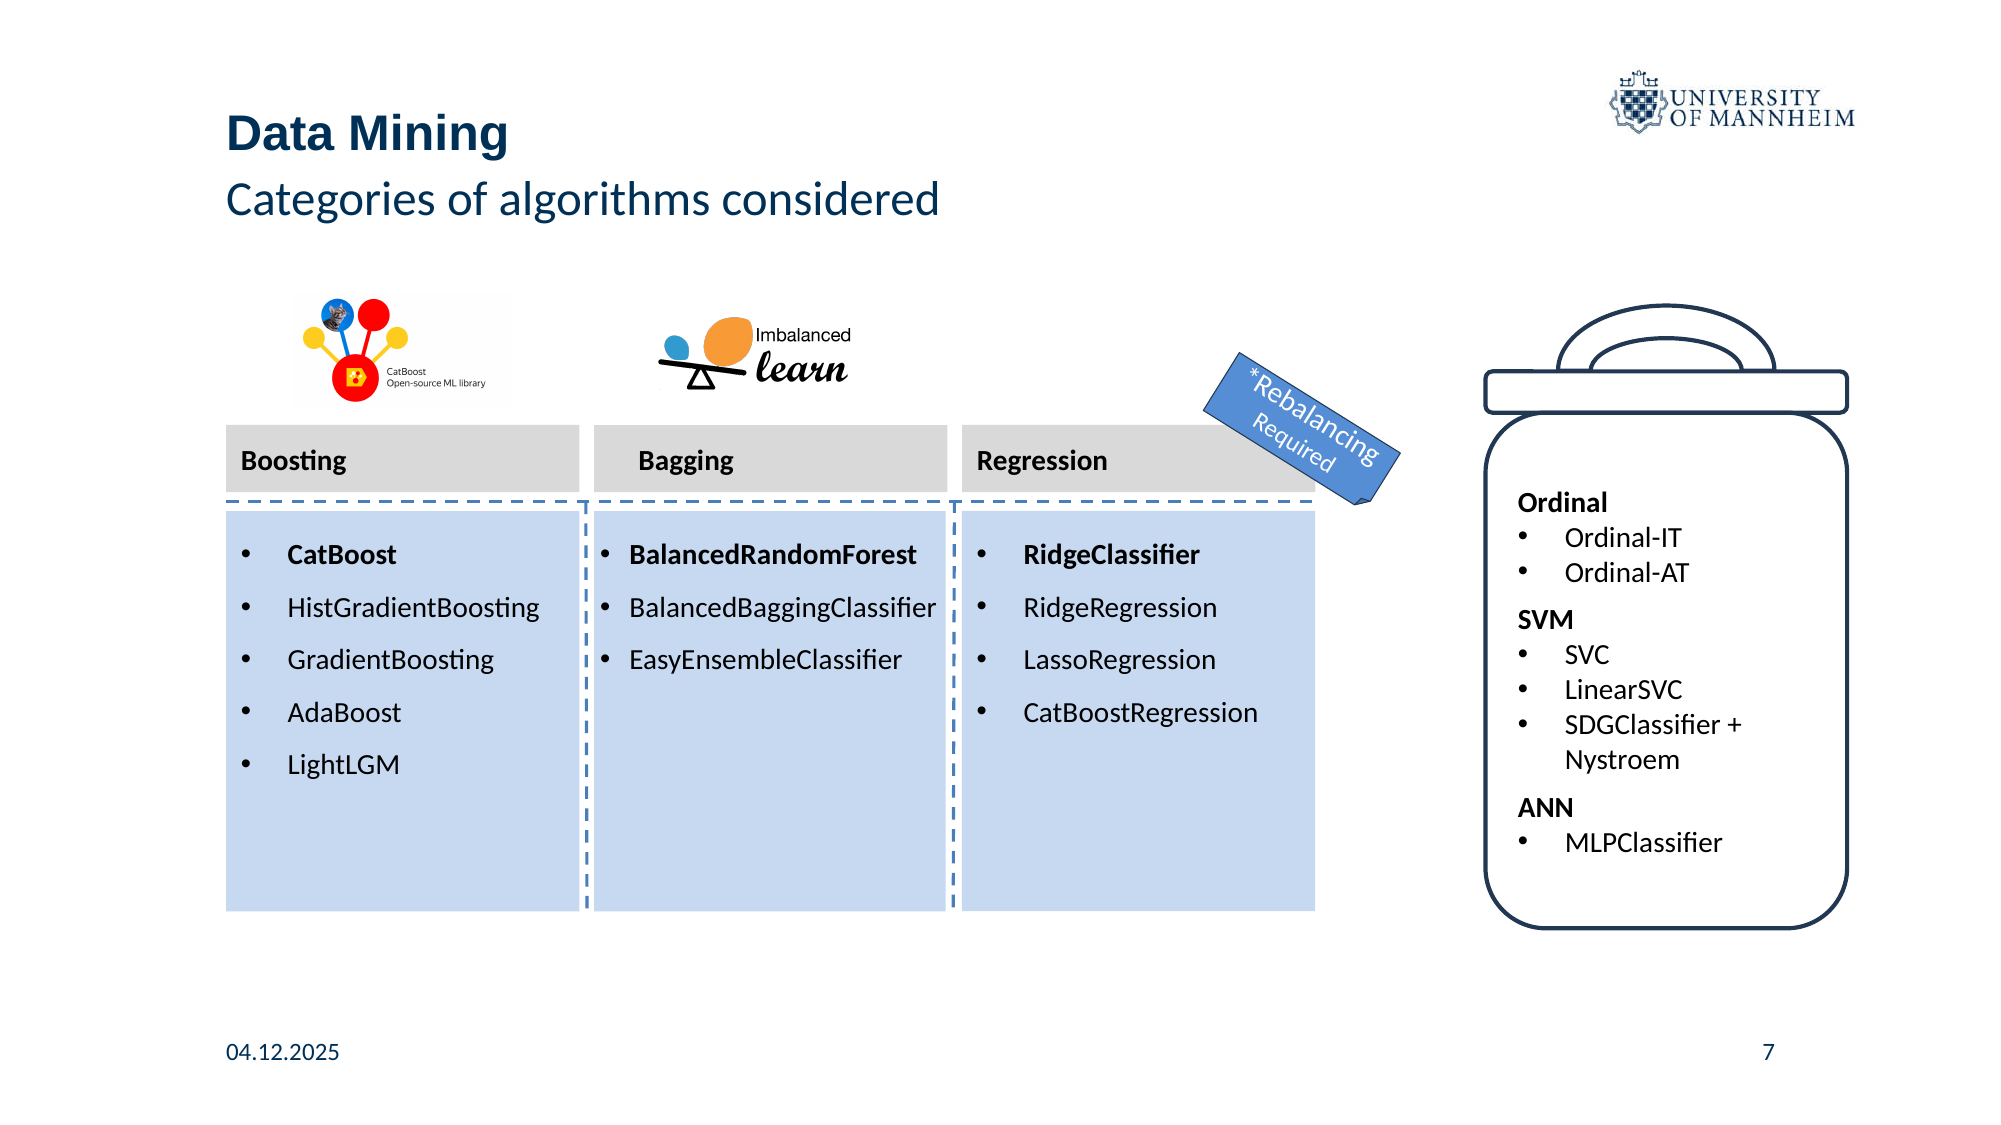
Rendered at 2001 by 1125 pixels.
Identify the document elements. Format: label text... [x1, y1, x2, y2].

text_box CatBoost HistGradientBoosting GradientBoosting AdaBoost LightLGM [224, 509, 580, 913]
text_box Regression [960, 423, 1317, 494]
text_box [1483, 369, 1850, 415]
text_box [1555, 303, 1777, 373]
picture [1575, 61, 1888, 140]
list Categories of algorithms considered [226, 166, 1095, 239]
text_box Ordinal Ordinal-IT Ordinal-AT SVM SVC LinearSVC SDGClassifier + Nystroem ANN MLPClassifier [1483, 415, 1850, 931]
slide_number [226, 1035, 693, 1066]
text_box BalancedRandomForest BalancedBaggingClassifier EasyEnsembleClassifier [592, 510, 947, 913]
text_box *Rebalancing Required [1201, 350, 1403, 507]
picture [657, 316, 853, 393]
text_box Bagging [592, 423, 949, 494]
slide_number 7 [1544, 1035, 1776, 1066]
picture [293, 291, 513, 409]
text_box Boosting [224, 423, 582, 494]
title Data Mining [226, 100, 1286, 306]
text_box RidgeClassifier RidgeRegression LassoRegression CatBoostRegression [960, 509, 1317, 913]
